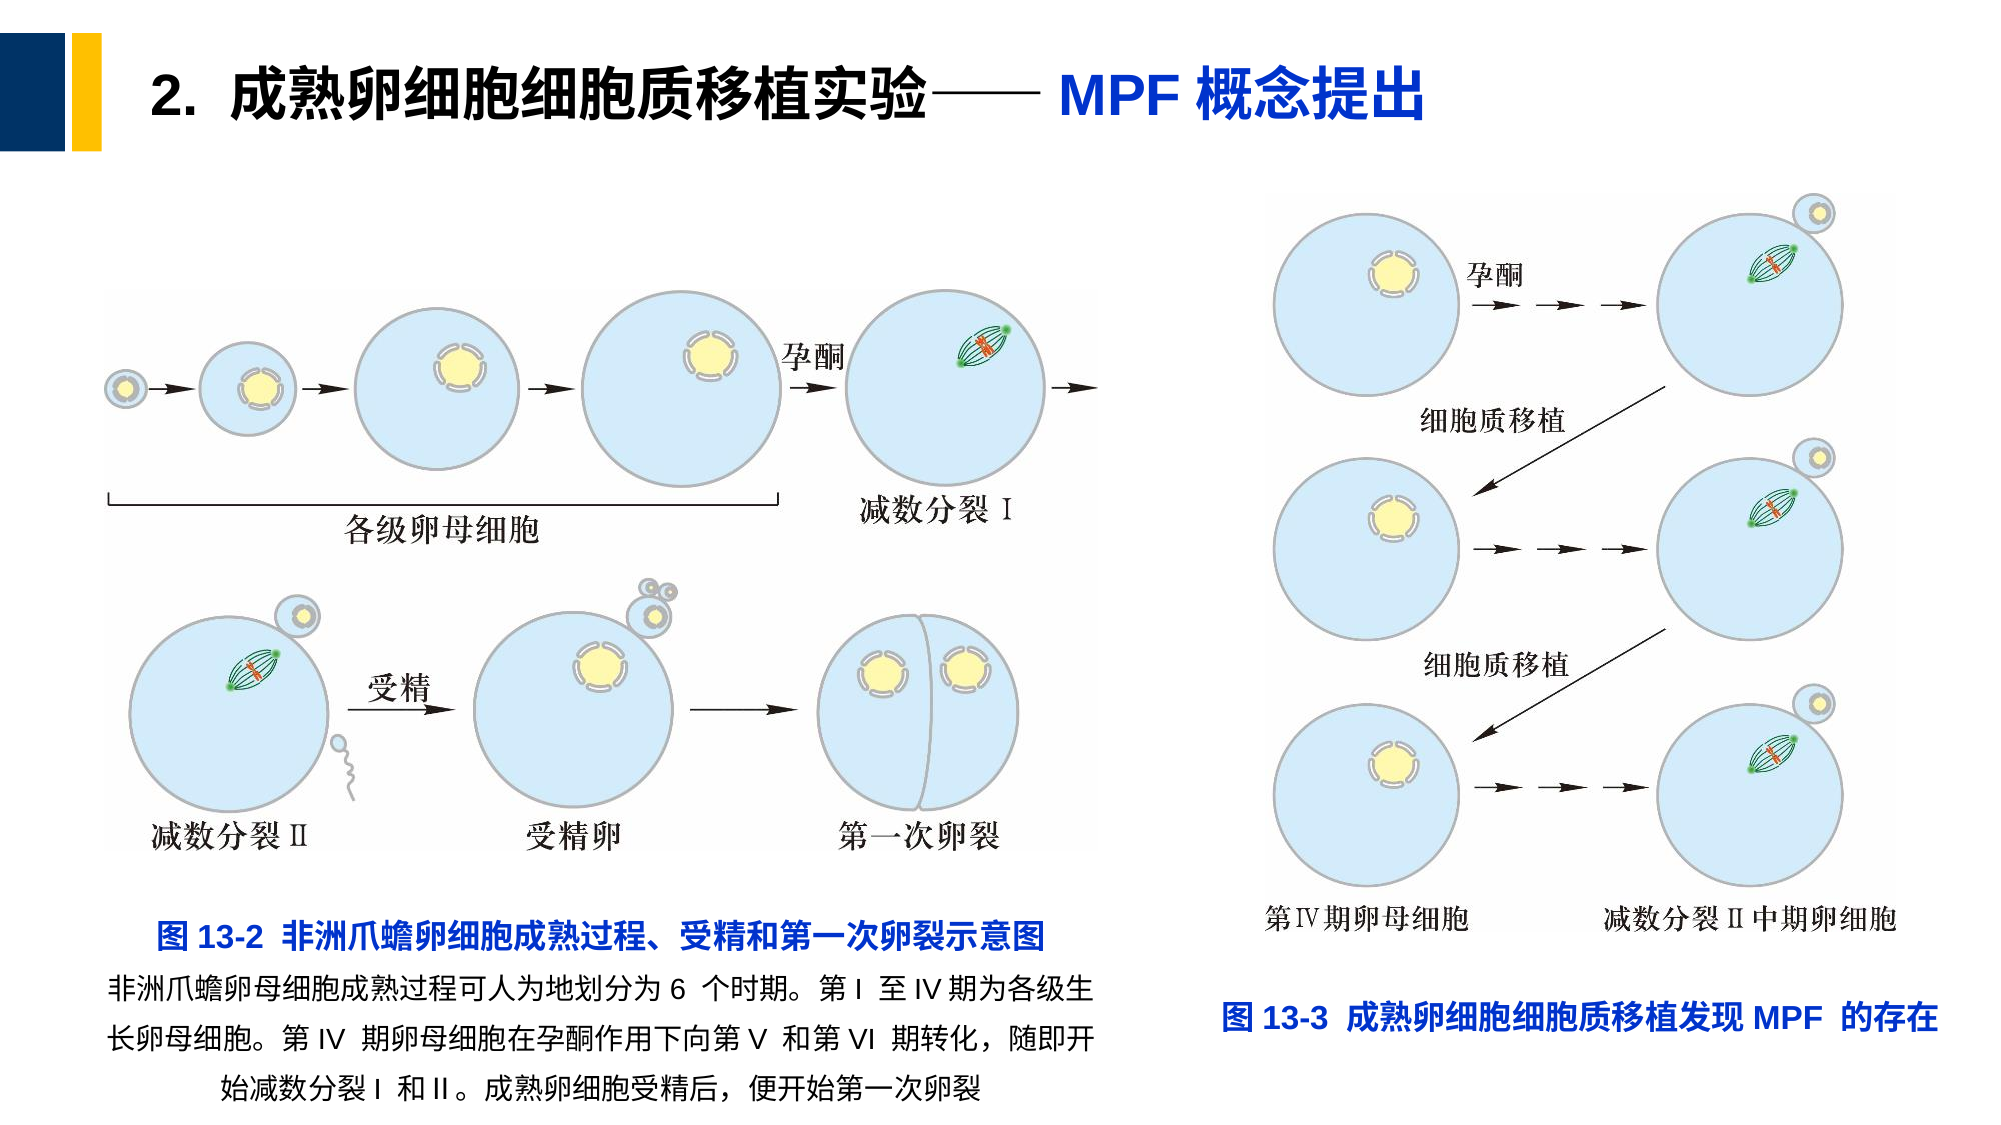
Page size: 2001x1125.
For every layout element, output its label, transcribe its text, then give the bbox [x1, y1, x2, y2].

picture [104, 289, 1098, 851]
title 2. 成熟卵细胞细胞质移植实验——MPF概念提出 [135, 33, 1950, 152]
picture [1265, 193, 1896, 932]
text_box 图13-2 非洲爪蟾卵细胞成熟过程、受精和第一次卵裂示意图 非洲爪蟾卵母细胞成熟过程可人为地划分为6 个时期。第I 至IV期为各级生长卵母细胞。第IV 期卵母细胞在孕酮作用下向第V 和第VI 期转化，随即开始减数分裂I 和Ⅱ。成熟卵细胞受精后，便开始第一次卵裂 [81, 897, 1121, 1113]
text_box 图13-3 成熟卵细胞细胞质移植发现MPF 的存在 [1184, 988, 1977, 1044]
